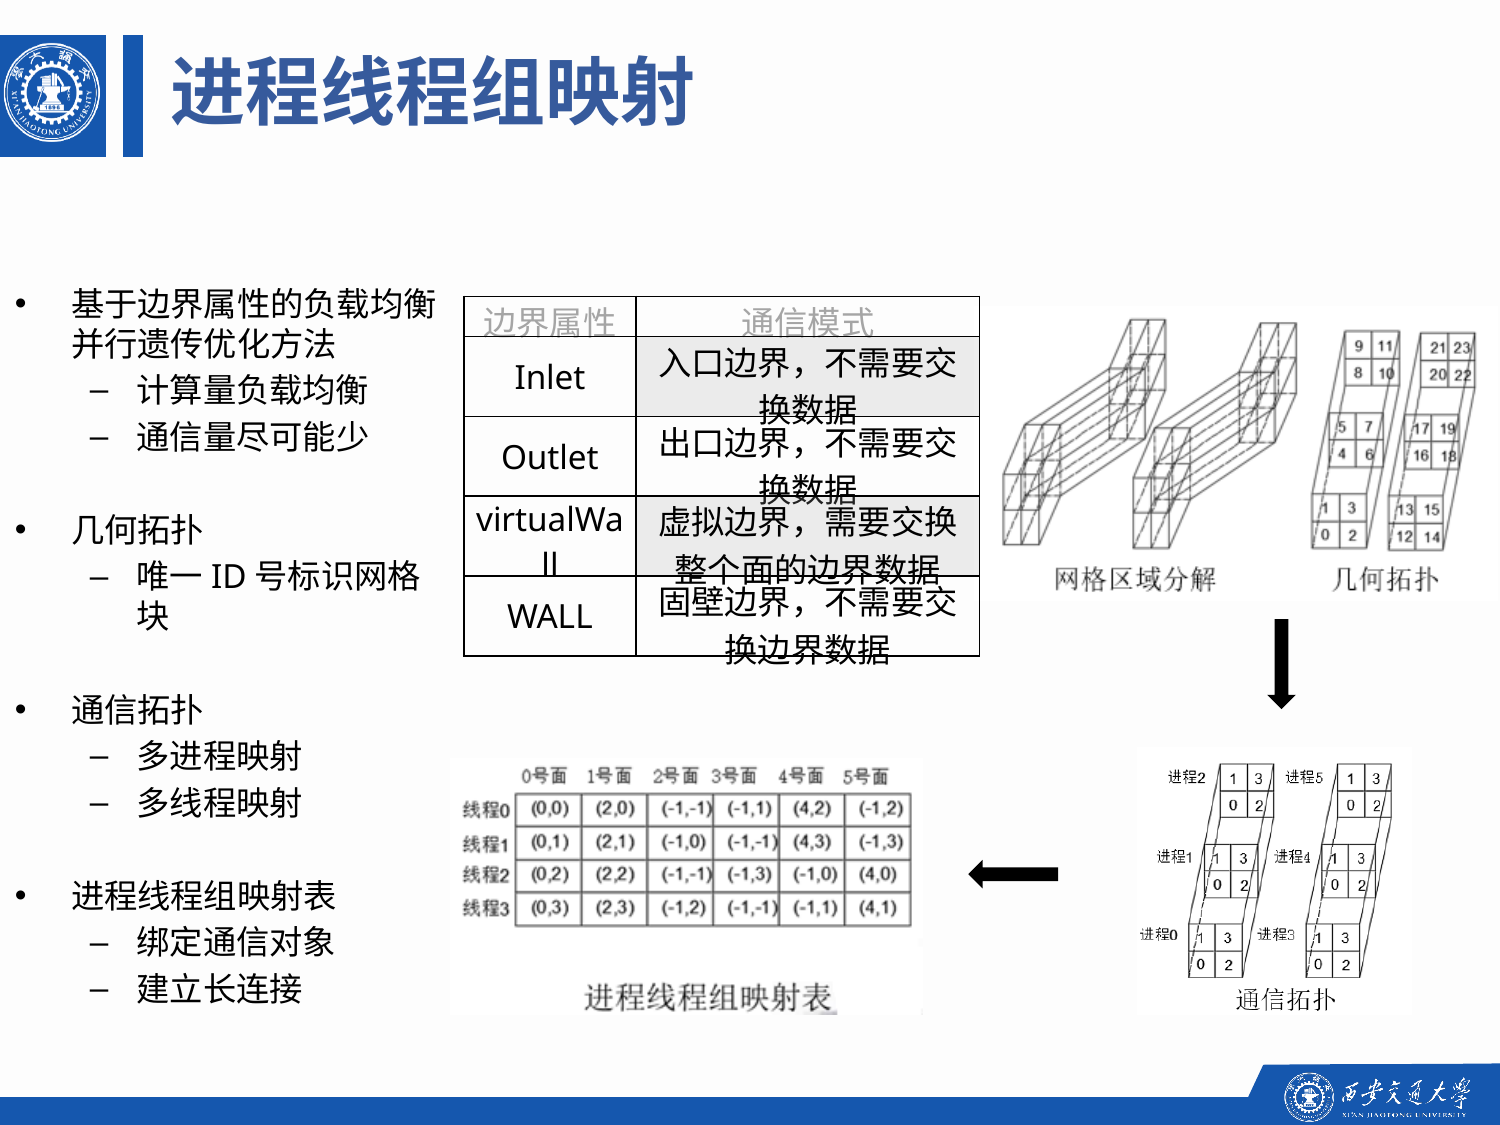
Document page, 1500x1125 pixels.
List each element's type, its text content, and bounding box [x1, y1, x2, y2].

text_box [1267, 619, 1296, 710]
text_box [968, 859, 1059, 889]
text_box 进程线程组映射 [155, 37, 711, 142]
table_cell virtualWall [465, 497, 635, 575]
text_box 基于边界属性的负载均衡并行遗传优化方法 计算量负载均衡 通信量尽可能少 几何拓扑 唯一ID号标识网格块 通信拓扑 多进程映射 多线程映射 进程线程组映射表 绑定通信对象 建立长连接 [0, 275, 455, 850]
table_cell 虚拟边界，需要交换整个面的边界数据 [637, 497, 974, 575]
picture [1137, 747, 1412, 1015]
picture [450, 758, 923, 1015]
table_header 边界属性 [465, 297, 635, 336]
table_header 通信模式 [637, 297, 979, 336]
table_cell 入口边界，不需要交换数据 [637, 337, 974, 416]
table_cell 固壁边界，不需要交换边界数据 [637, 577, 979, 655]
table_cell Outlet [465, 417, 635, 495]
picture [974, 306, 1498, 601]
table_cell WALL [465, 577, 635, 655]
table_cell 出口边界，不需要交换数据 [637, 417, 974, 495]
table_cell Inlet [465, 337, 635, 416]
